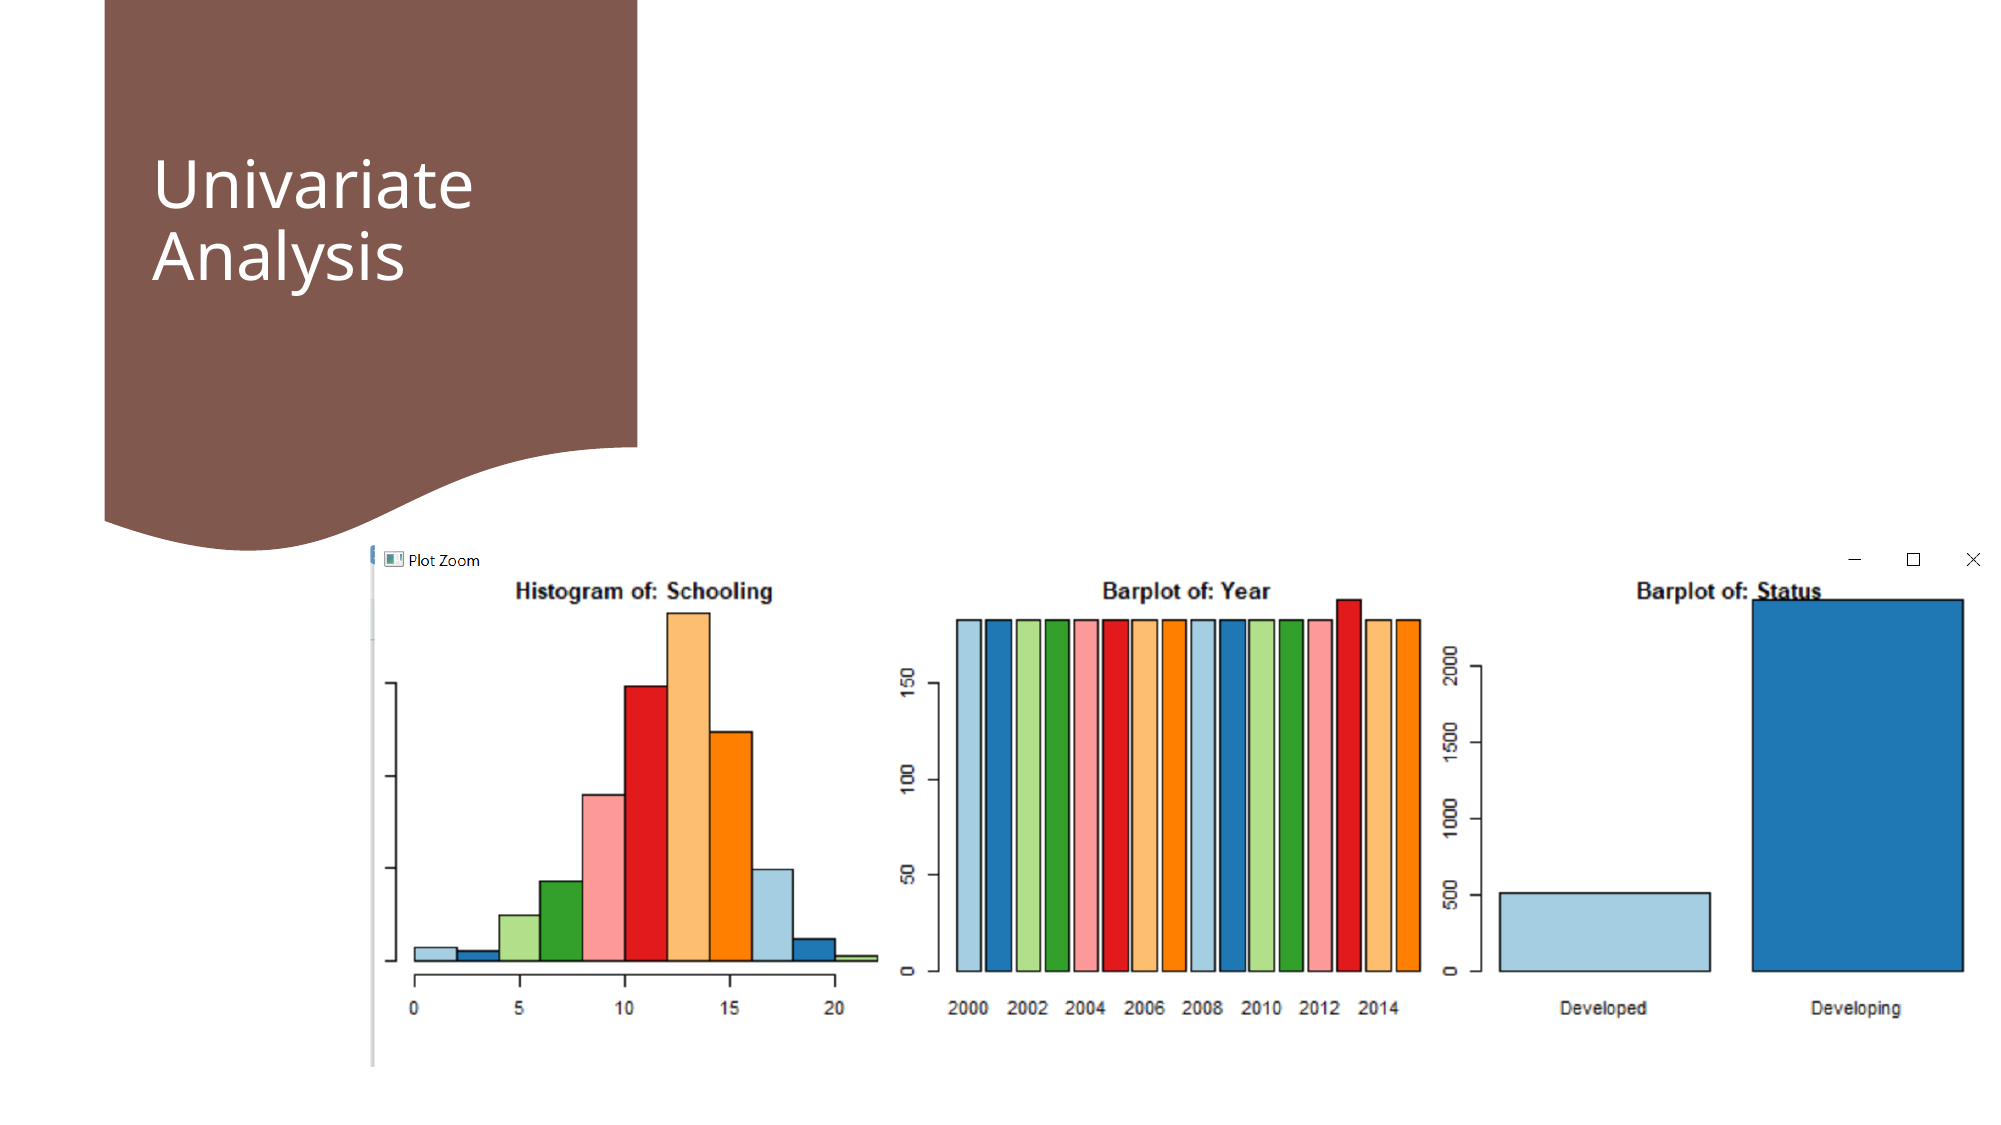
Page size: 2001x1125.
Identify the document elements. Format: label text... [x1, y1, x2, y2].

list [370, 544, 1996, 1067]
title Univariate Analysis [137, 28, 604, 417]
text_box [103, 0, 639, 552]
